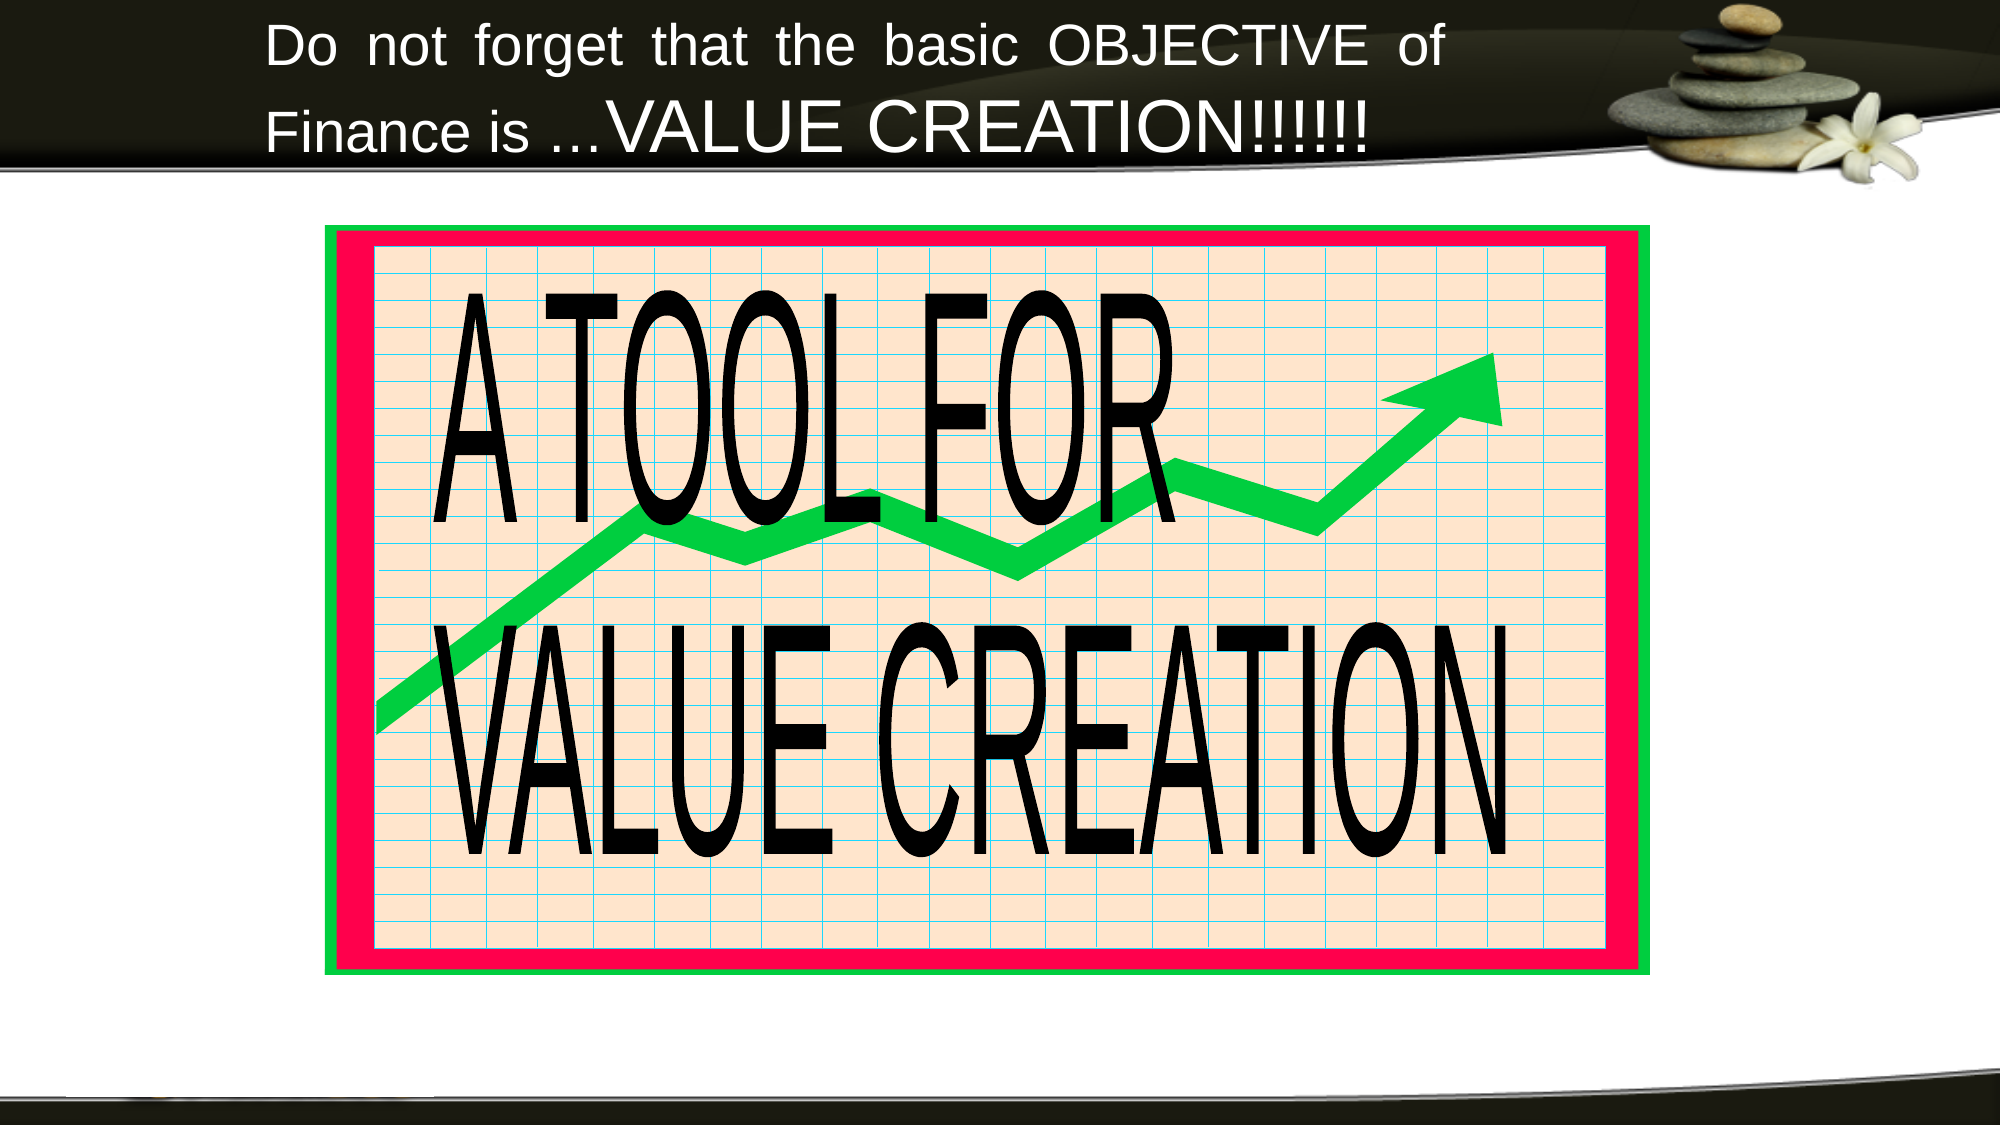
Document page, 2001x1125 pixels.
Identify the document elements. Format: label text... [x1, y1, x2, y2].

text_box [324, 224, 1651, 976]
text_box Do not forget that the basic OBJECTIVE of Finance is …VALUE CREATION!!!!!! [249, 24, 1463, 150]
picture [0, 0, 2000, 1125]
